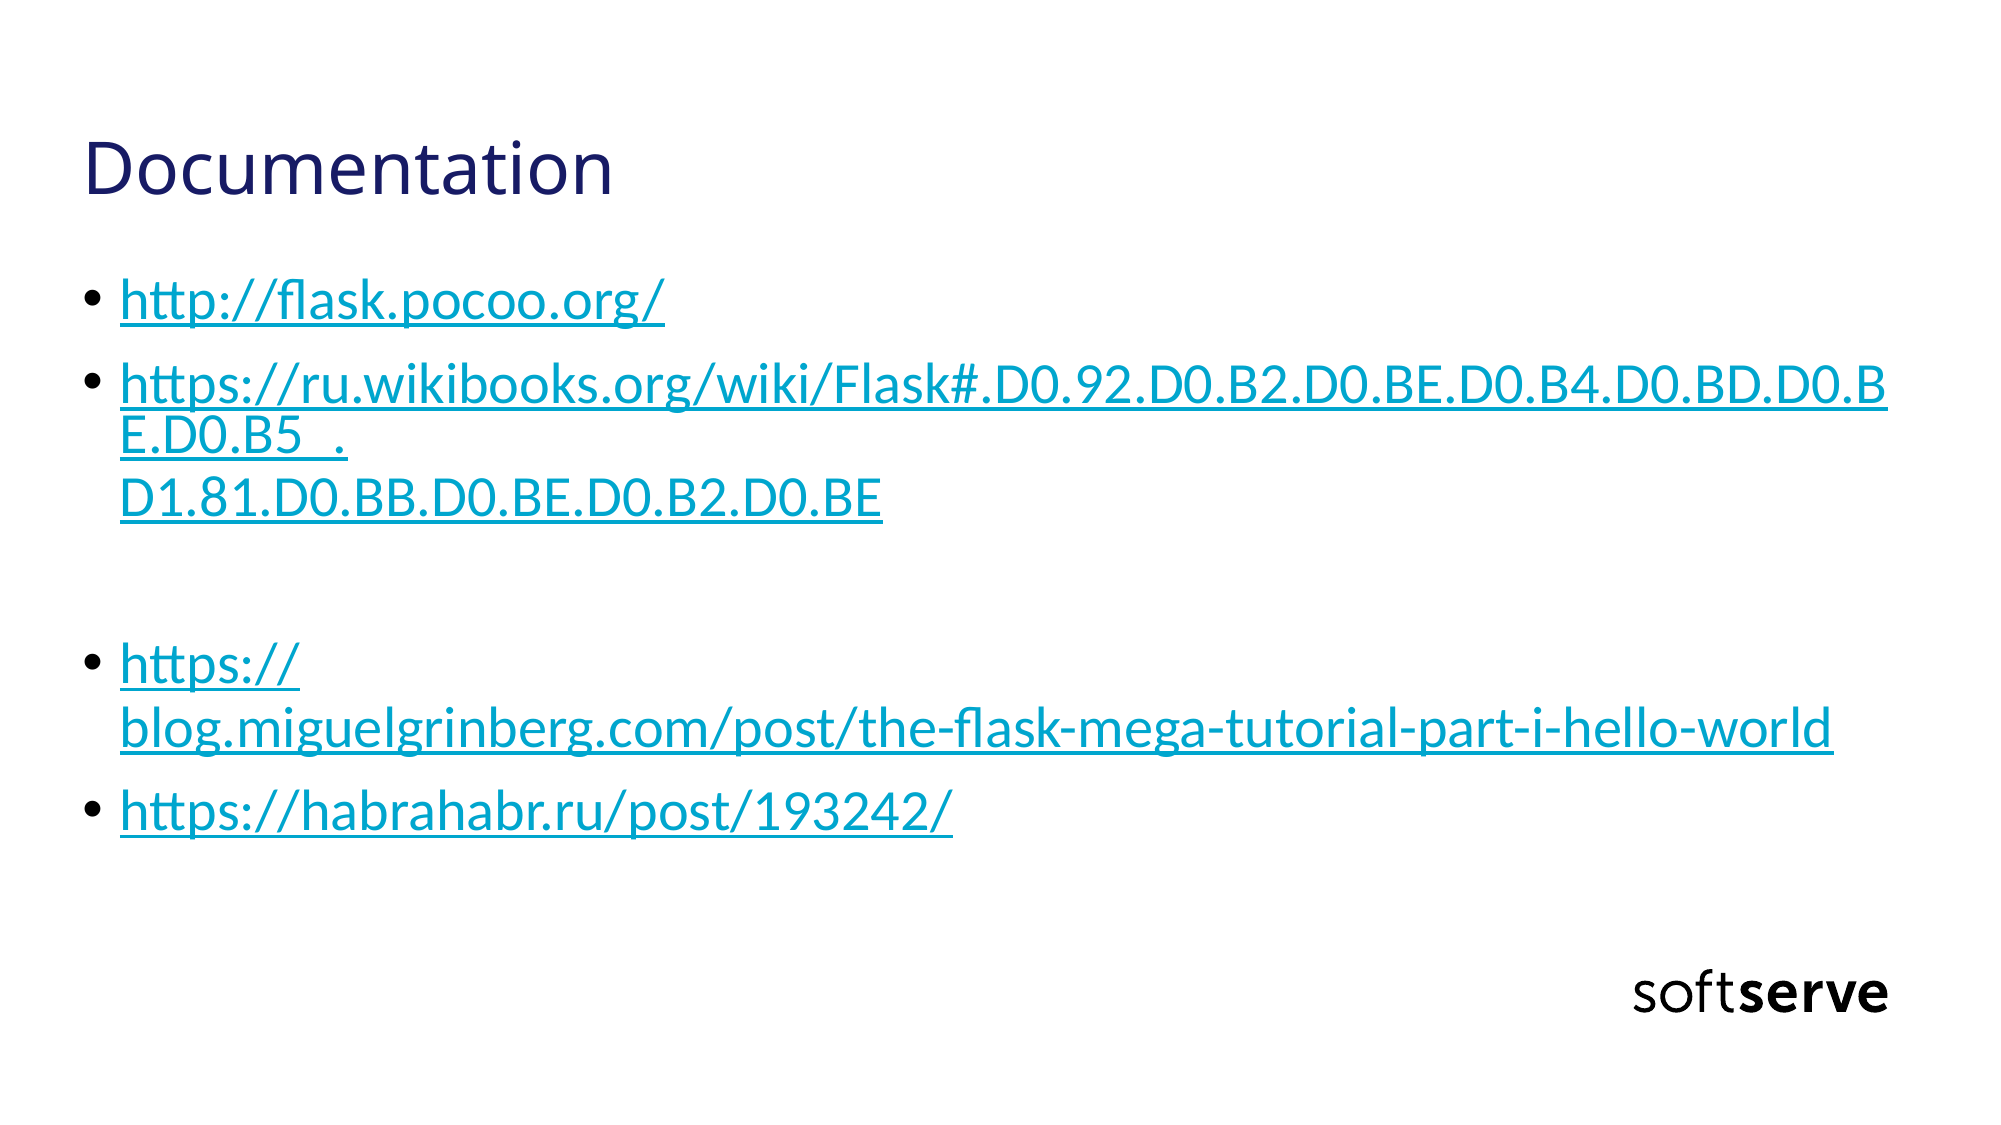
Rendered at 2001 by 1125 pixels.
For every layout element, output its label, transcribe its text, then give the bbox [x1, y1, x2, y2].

list http://flask.pocoo.org/ https://ru.wikibooks.org/wiki/Flask#.D0.92.D0.B2.D0.BE.D0.B4.D0.BD.D0.BE.D0.B5_.D1.81.D0.BB.D0.BE.D0.B2.D0.BE https://blog.miguelgrinberg.com/post/the-flask-mega-tutorial-part-i-hello-world https://habrahabr.ru/post/193242/ [67, 261, 1930, 976]
title Documentation [67, 124, 1931, 211]
